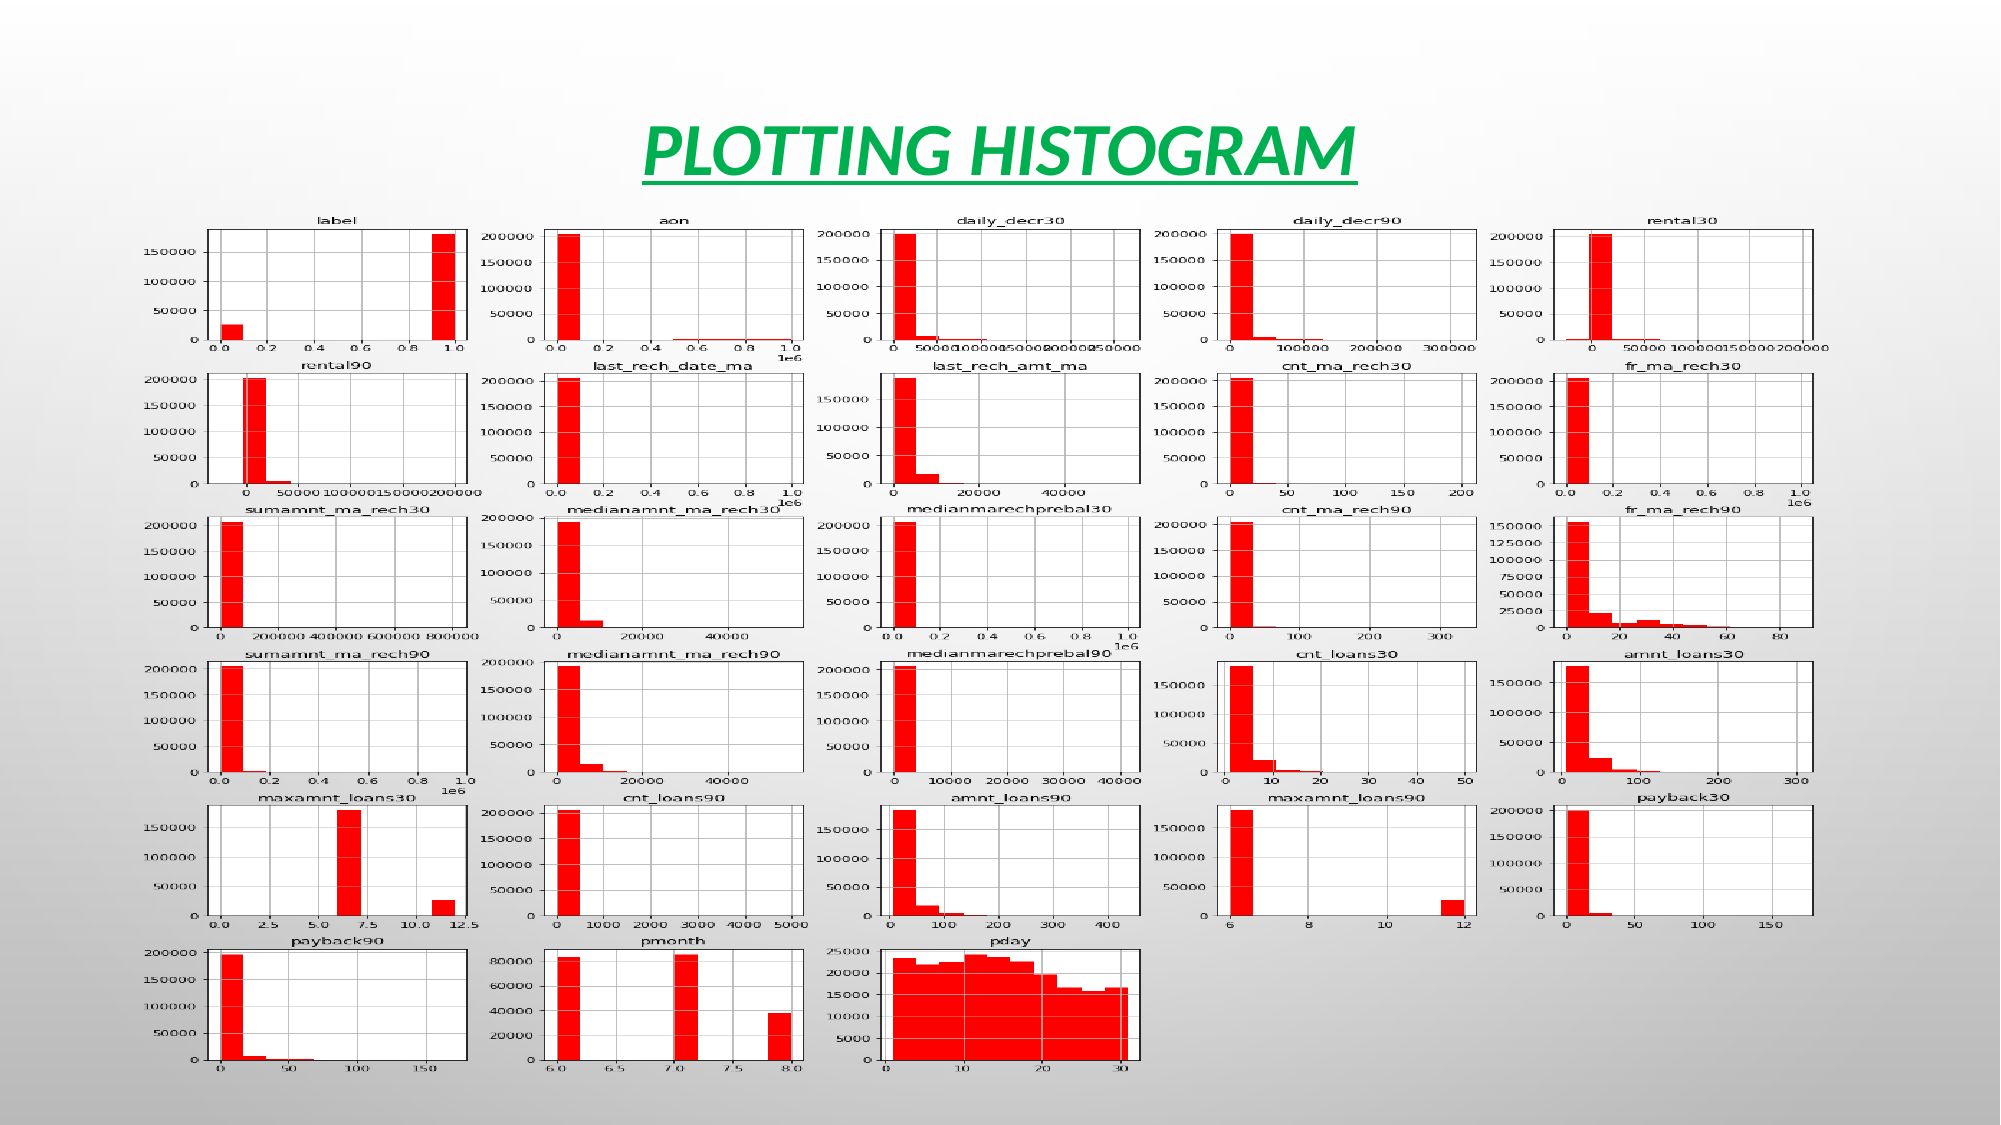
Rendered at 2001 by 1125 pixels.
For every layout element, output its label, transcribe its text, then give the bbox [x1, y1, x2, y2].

picture [0, 0, 2000, 1125]
title Plotting histogram [559, 91, 1441, 209]
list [133, 210, 1840, 1078]
